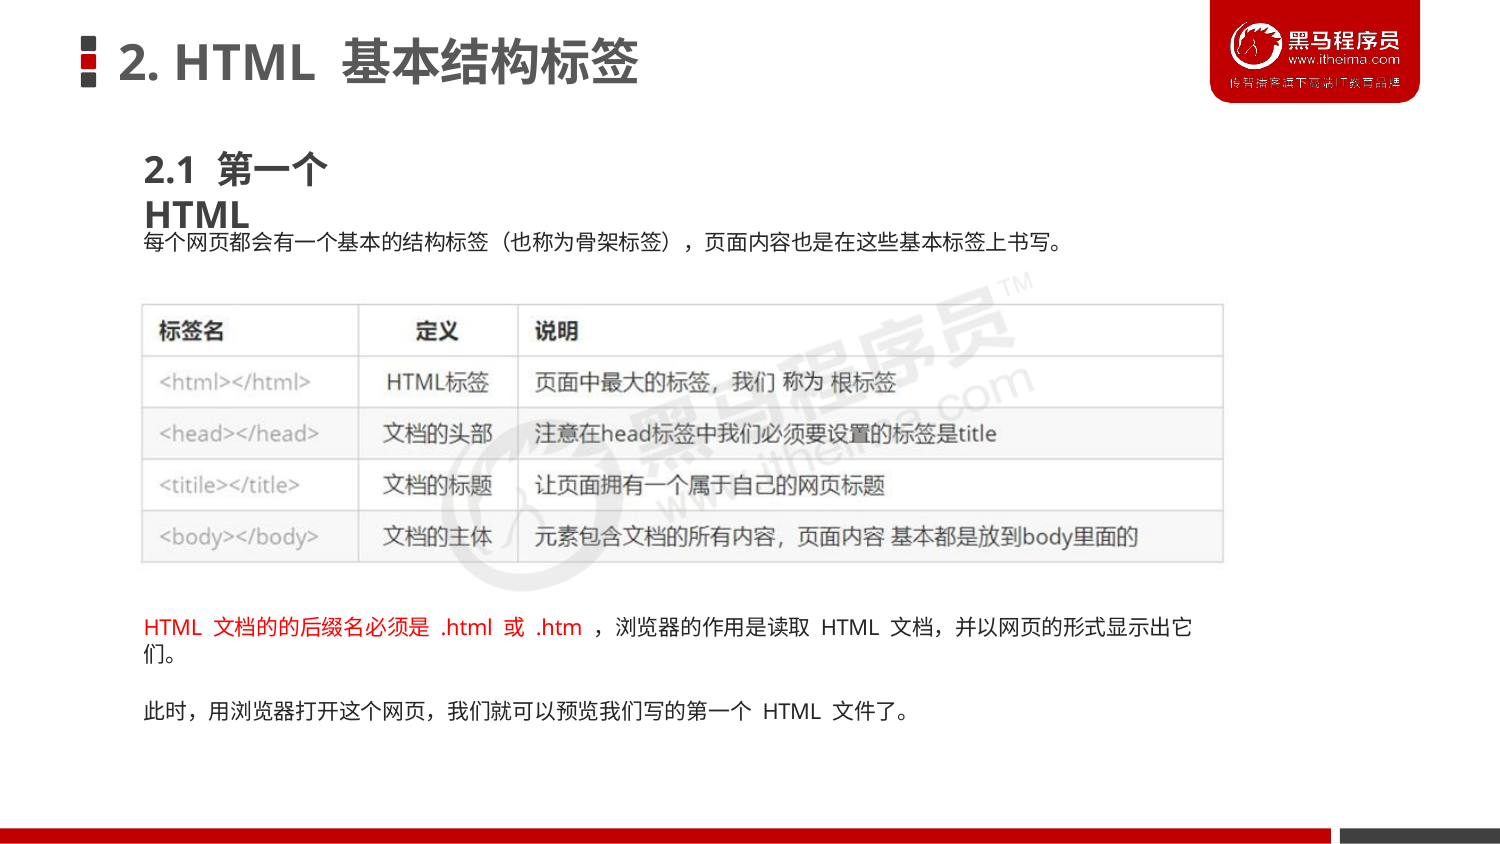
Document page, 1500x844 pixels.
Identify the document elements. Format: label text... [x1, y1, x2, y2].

title 2. HTML 基本结构标签 [116, 30, 1384, 171]
text_box [1099, 288, 1234, 573]
text_box [1384, 97, 1414, 103]
text_box [1339, 828, 1500, 844]
text_box [129, 288, 401, 573]
text_box [0, 828, 1331, 844]
text_box HTML 文档的的后缀名必须是 .html 或 .htm ，浏览器的作用是读取 HTML 文档，并以网页的形式显示出它们。 此时，用浏览器打开这个网页，我们就可以预览我们写的第一个 HTML 文件了。 [141, 613, 1226, 724]
text_box 2.1 第一个 HTML [141, 145, 451, 228]
text_box [401, 210, 1099, 633]
text_box 每个网页都会有一个基本的结构标签（也称为骨架标签），页面内容也是在这些基本标签上书写。 [141, 228, 401, 255]
text_box [1209, 0, 1421, 88]
text_box [1211, 11, 1419, 97]
